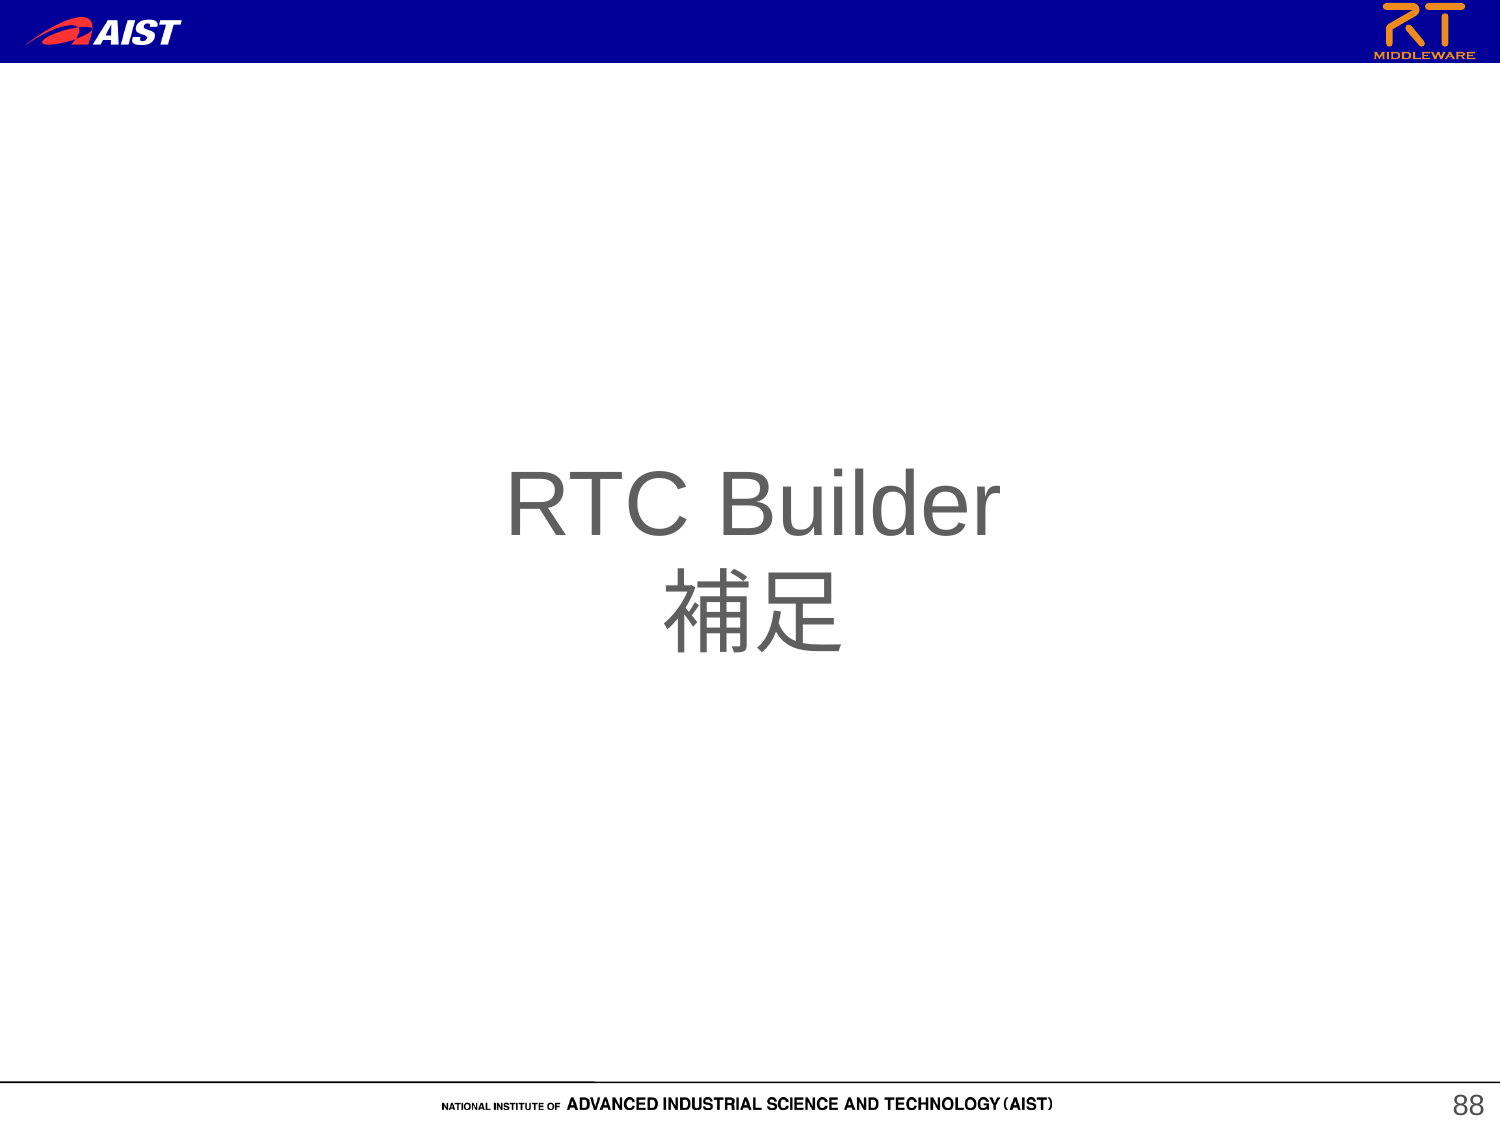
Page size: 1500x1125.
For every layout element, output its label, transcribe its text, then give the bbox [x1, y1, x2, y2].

picture [442, 1097, 1052, 1110]
slide_number 88 [1149, 1078, 1500, 1125]
picture [0, 0, 1500, 63]
text_box RTC Builder 補足 [31, 432, 1476, 676]
